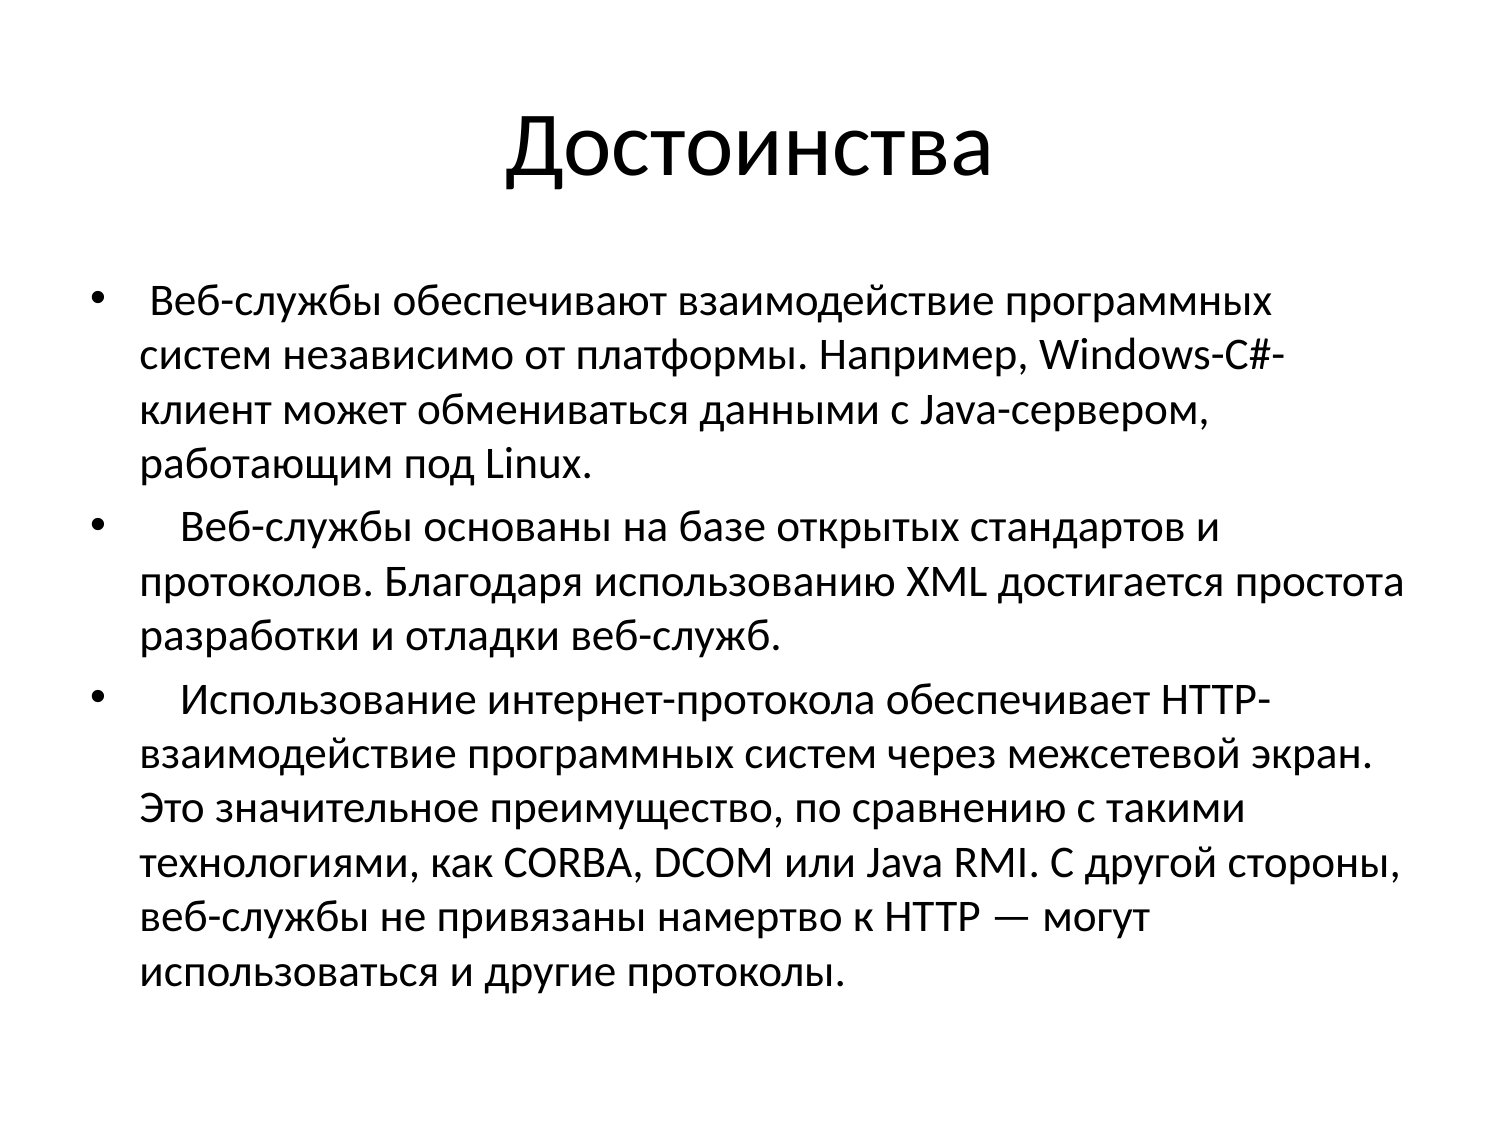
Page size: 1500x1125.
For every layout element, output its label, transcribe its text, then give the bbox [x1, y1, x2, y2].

list Веб-службы обеспечивают взаимодействие программных систем независимо от платформы. Например, Windows-C#-клиент может обмениваться данными с Java-сервером, работающим под Linux. Веб-службы основаны на базе открытых стандартов и протоколов. Благодаря использованию XML достигается простота разработки и отладки веб-служб. Использование интернет-протокола обеспечивает HTTP-взаимодействие программных систем через межсетевой экран. Это значительное преимущество, по сравнению с такими технологиями, как CORBA, DCOM или Java RMI. С другой стороны, веб-службы не привязаны намертво к HTTP — могут использоваться и другие протоколы. [75, 262, 1425, 1005]
title Достоинства [75, 45, 1425, 233]
